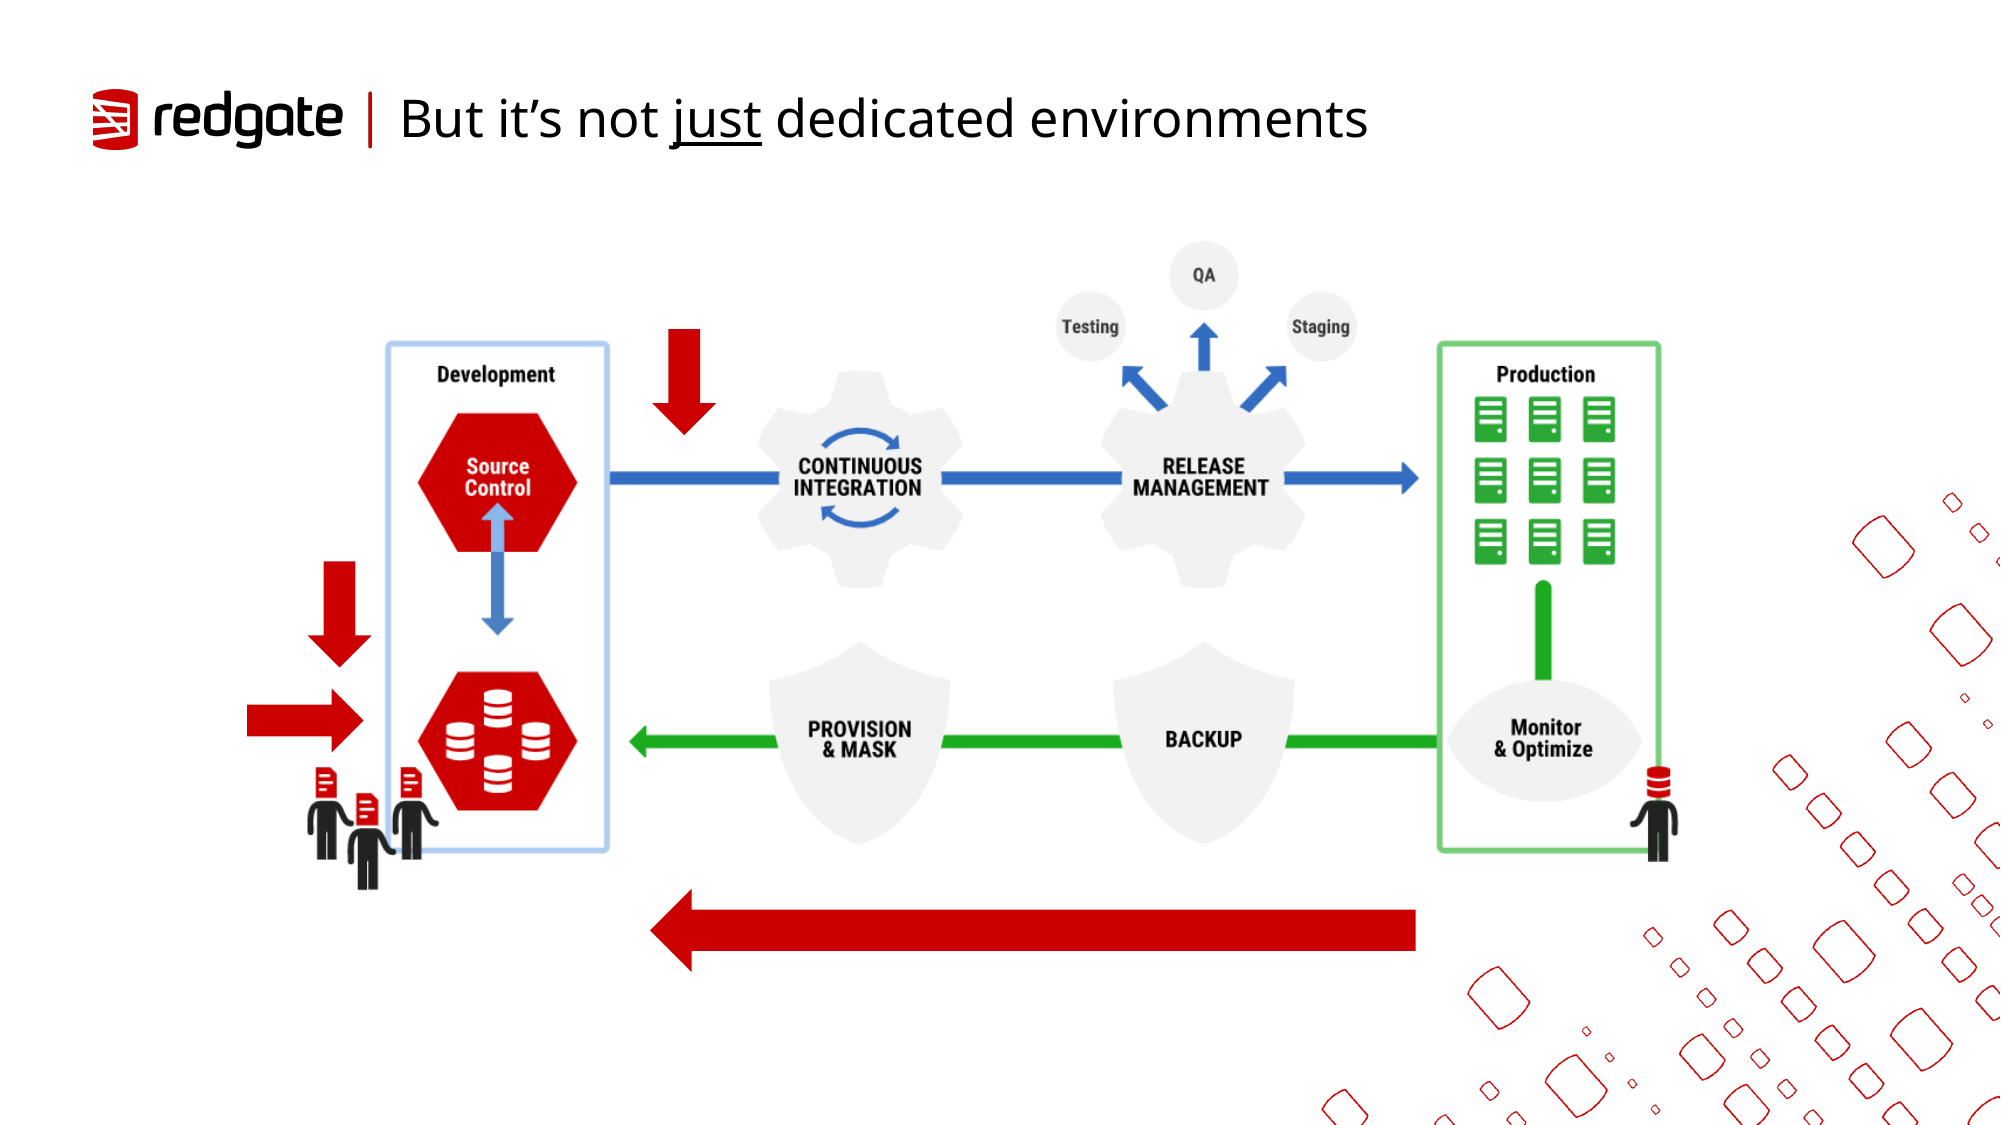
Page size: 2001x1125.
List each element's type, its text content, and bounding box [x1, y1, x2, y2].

text_box But it’s not just dedicated environments [384, 78, 1779, 156]
text_box [649, 893, 1295, 973]
picture [93, 89, 372, 150]
picture [248, 208, 2000, 1125]
